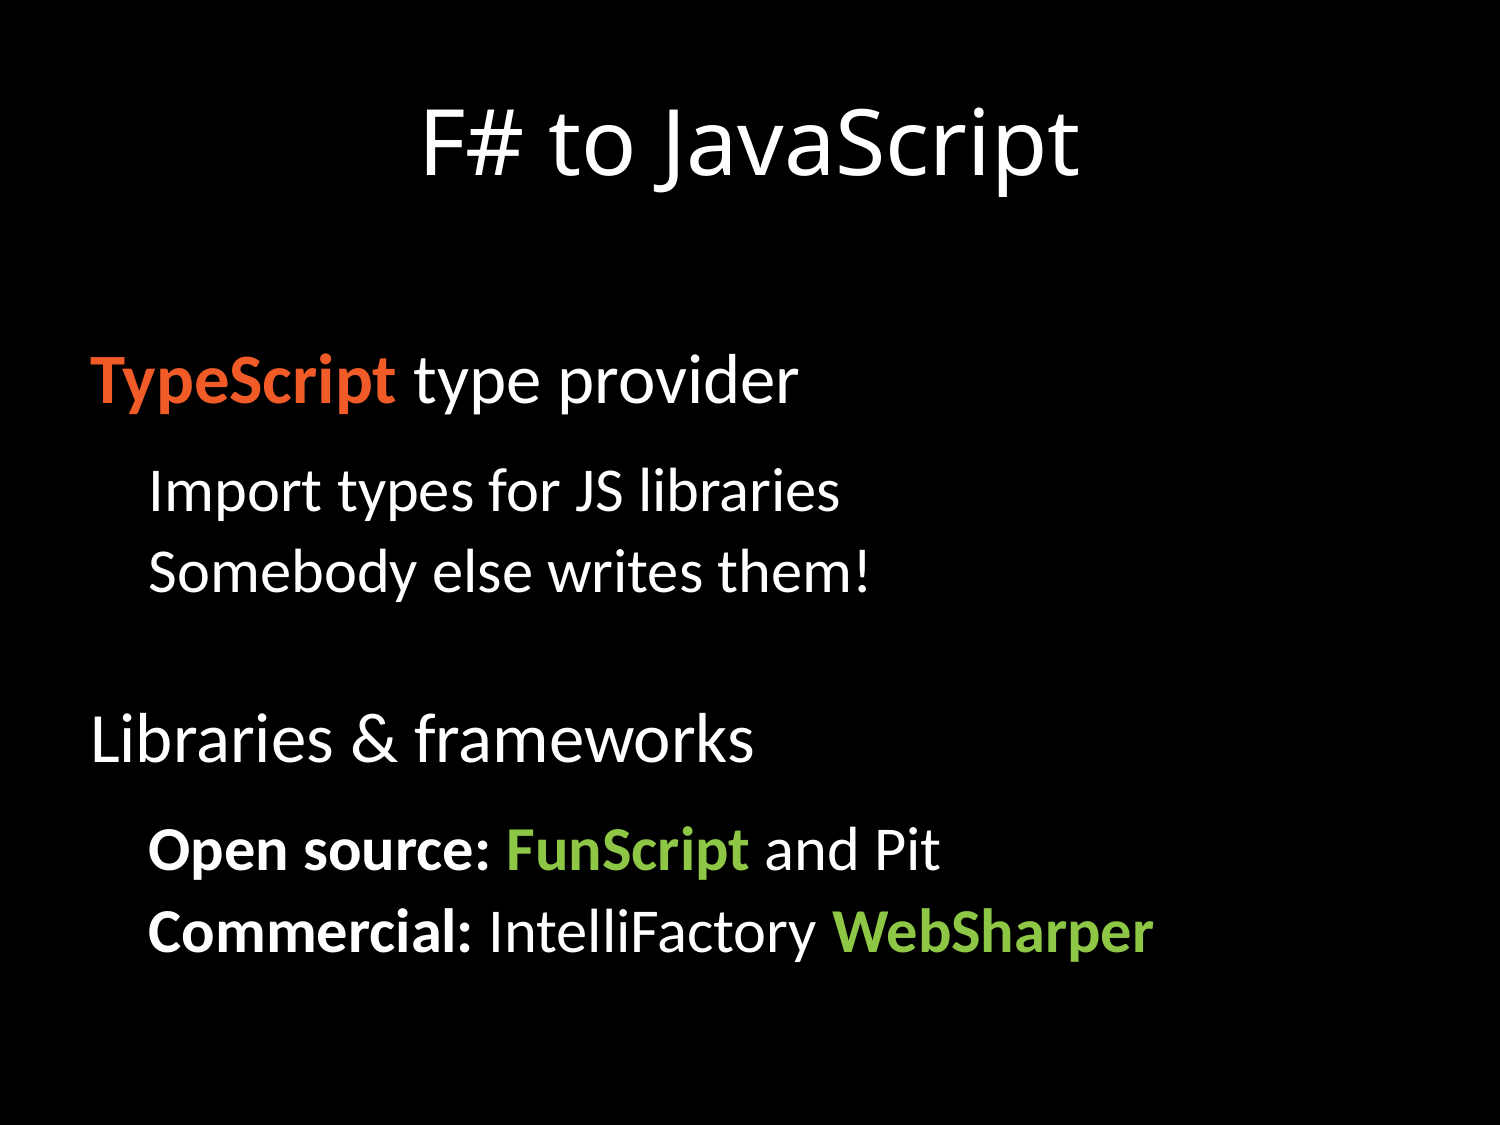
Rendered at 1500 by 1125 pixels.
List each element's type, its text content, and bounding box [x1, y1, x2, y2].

list TypeScript type provider Import types for JS libraries Somebody else writes them! Libraries & frameworks Open source: FunScript and Pit Commercial: IntelliFactory WebSharper [75, 324, 1425, 1088]
title F# to JavaScript [75, 45, 1425, 233]
